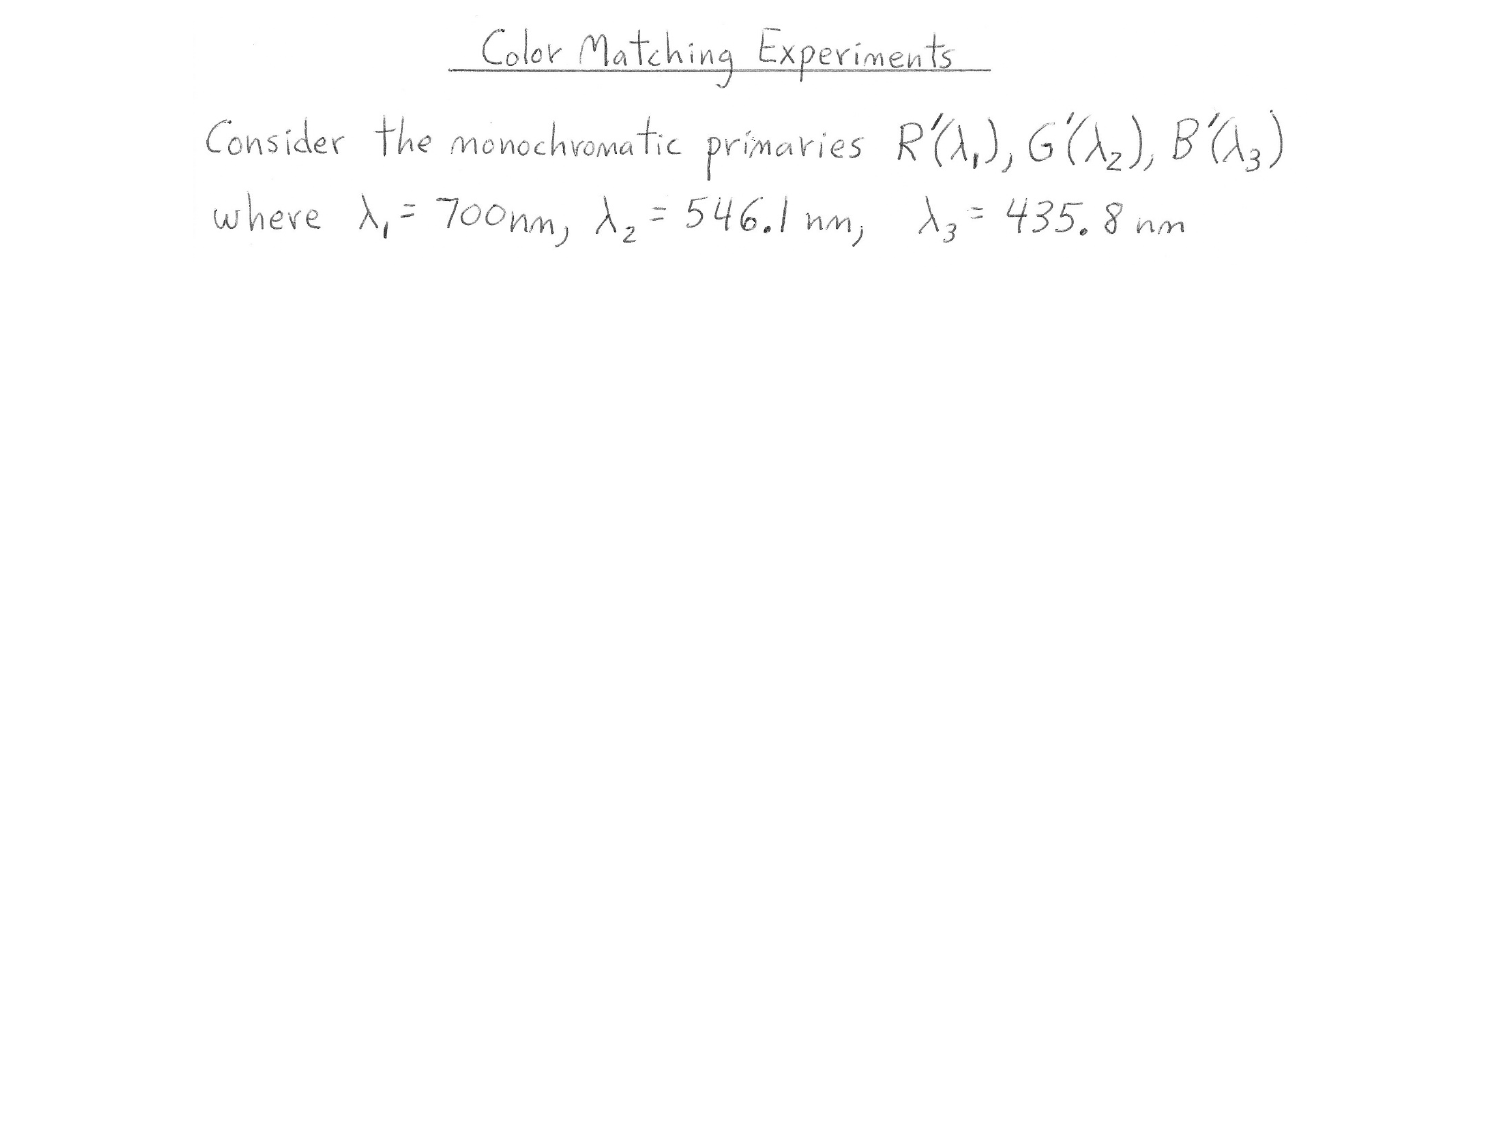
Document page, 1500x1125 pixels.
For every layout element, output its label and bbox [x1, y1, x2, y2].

picture [193, 14, 1307, 267]
